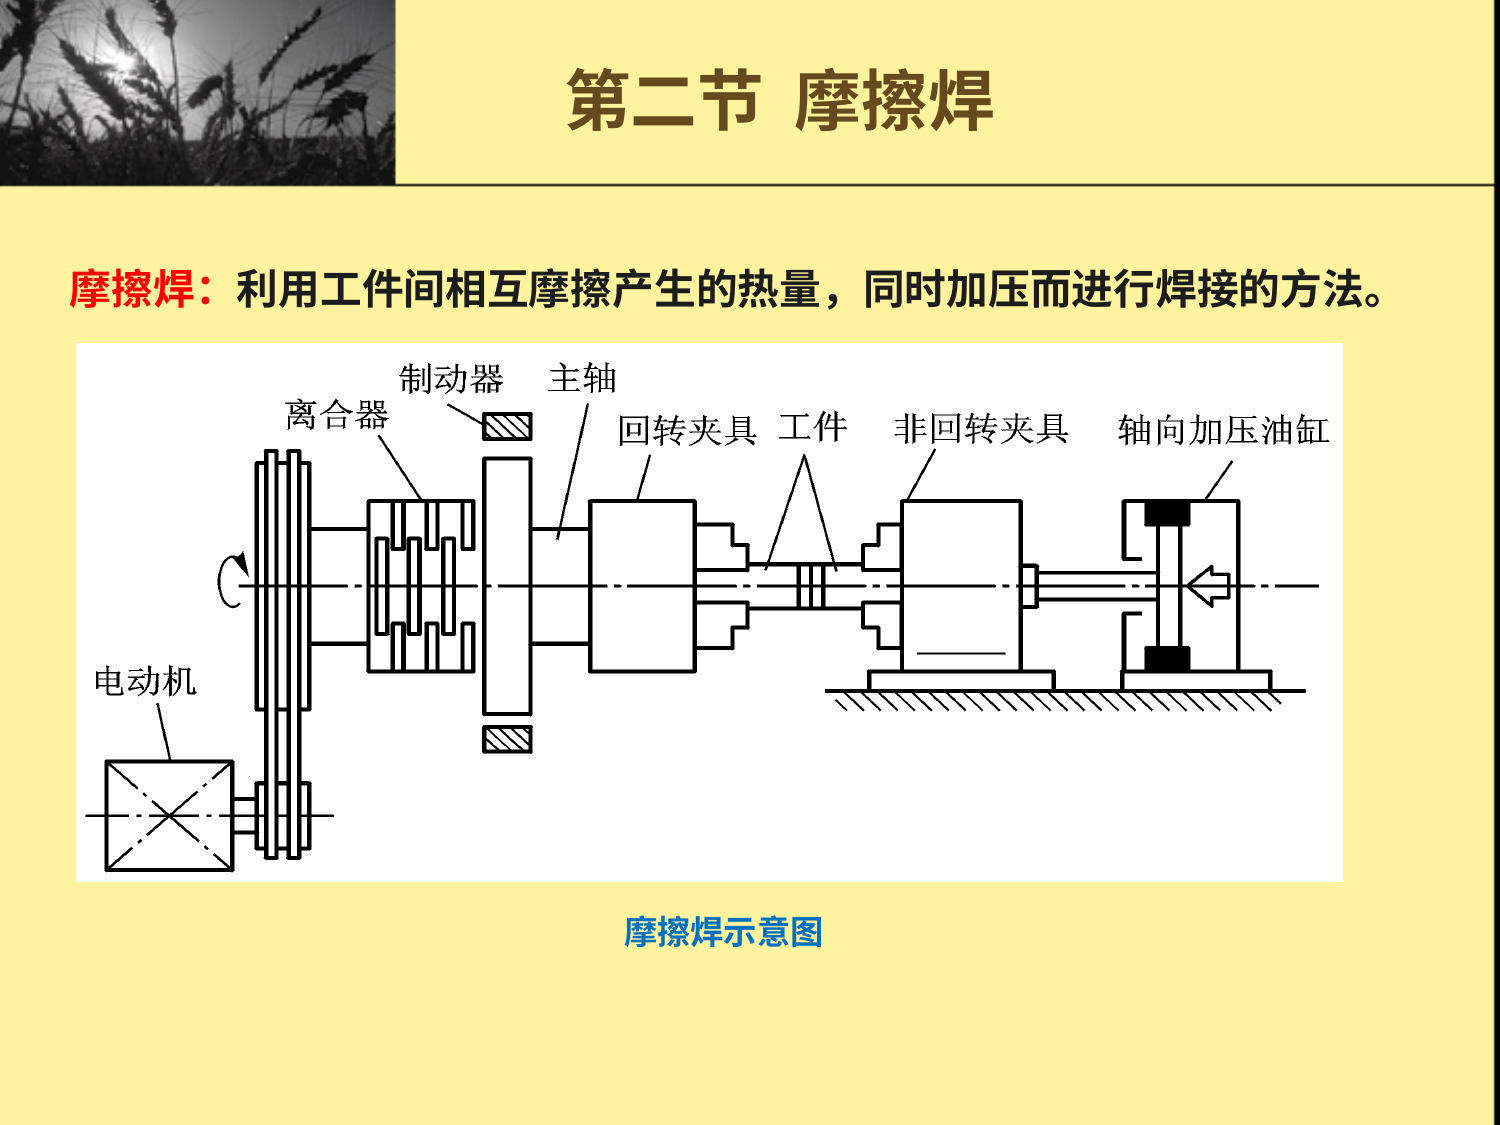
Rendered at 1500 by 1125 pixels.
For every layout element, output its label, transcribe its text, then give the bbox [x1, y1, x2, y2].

text_box 摩擦焊：利用工件间相互摩擦产生的热量，同时加压而进行焊接的方法。 [17, 255, 1400, 321]
text_box 摩擦焊示意图 [609, 903, 839, 959]
picture [0, 0, 1500, 1125]
title 第二节 摩擦焊 [549, 0, 1241, 197]
